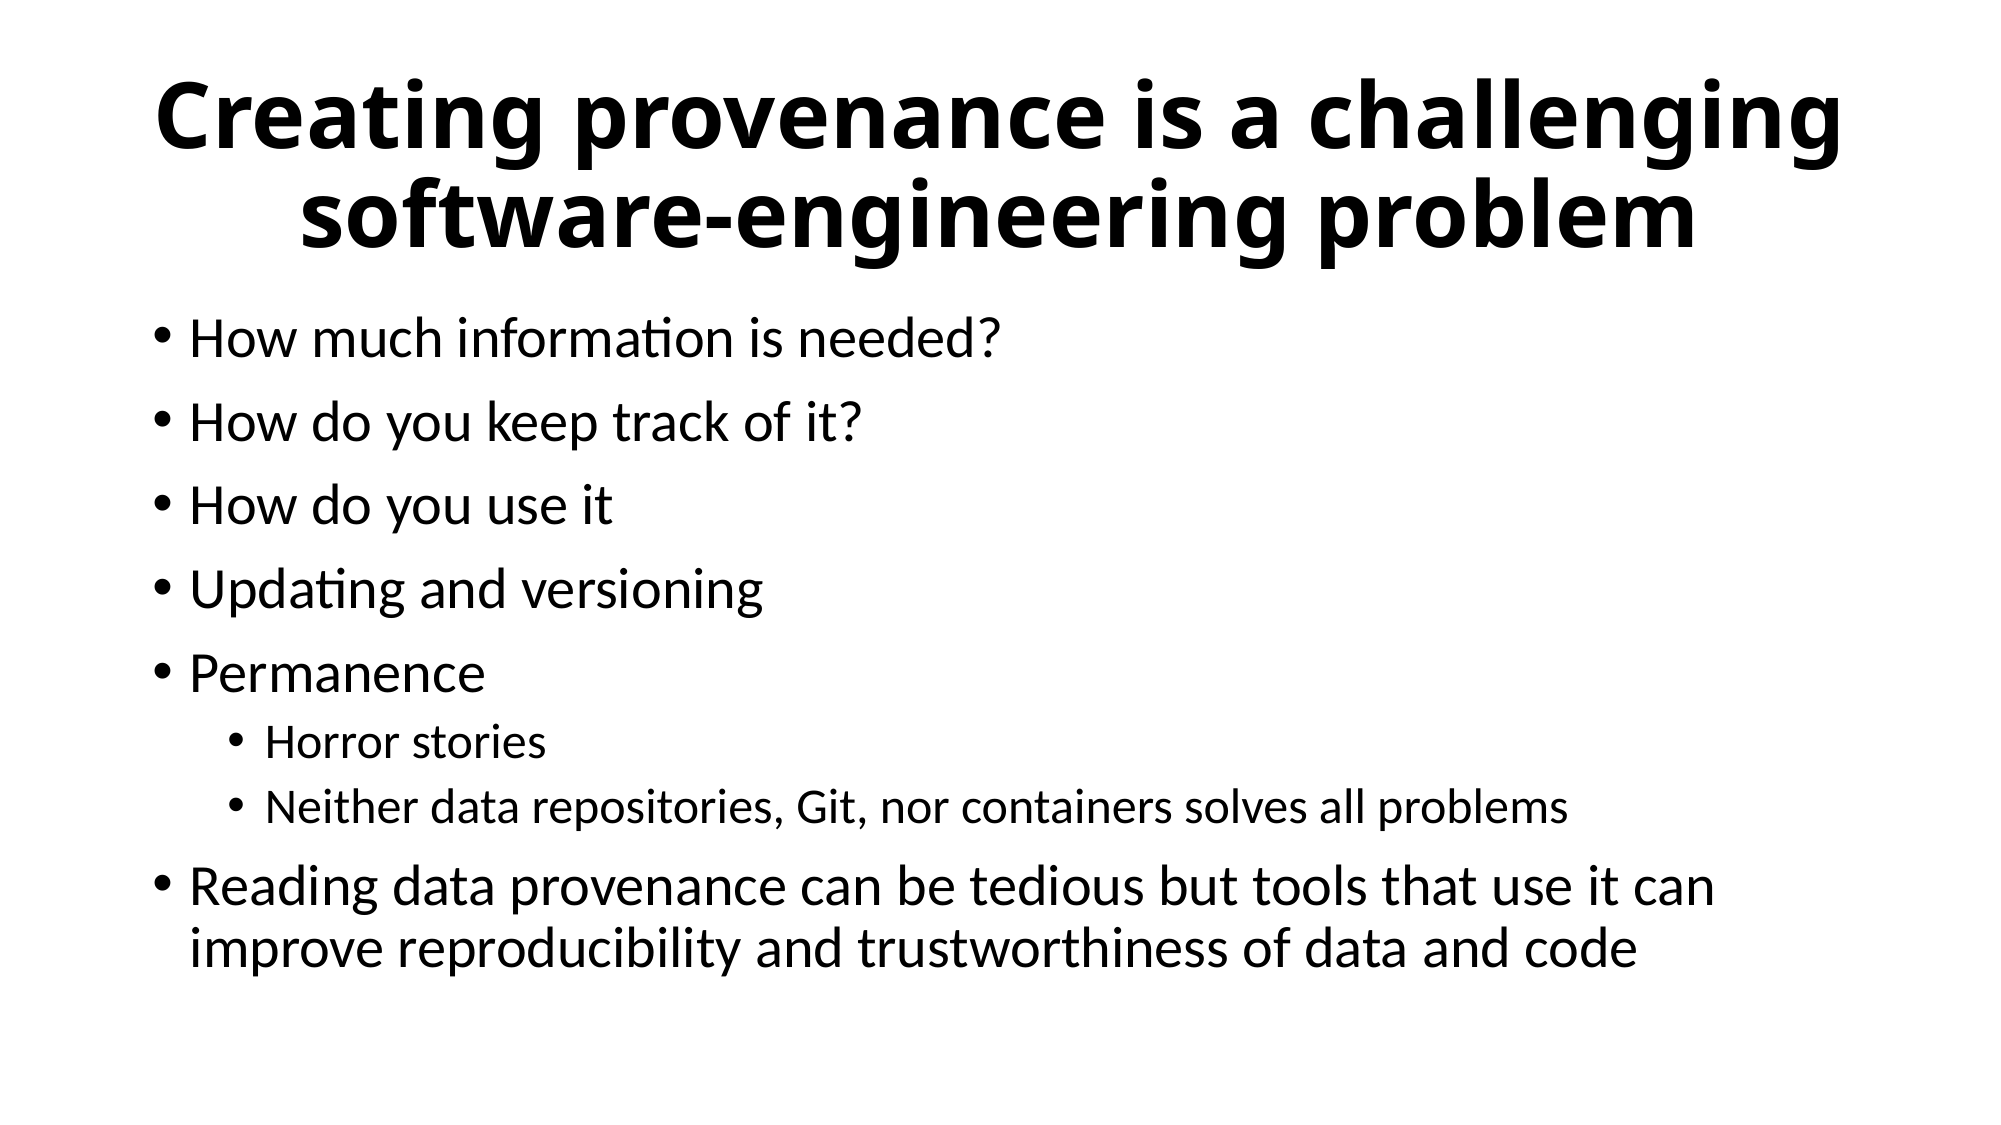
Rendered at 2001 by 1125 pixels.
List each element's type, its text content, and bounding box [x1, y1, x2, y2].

list How much information is needed? How do you keep track of it? How do you use it Updating and versioning Permanence Horror stories Neither data repositories, Git, nor containers solves all problems Reading data provenance can be tedious but tools that use it can improve reproducibility and trustworthiness of data and code [137, 299, 1863, 1014]
title Creating provenance is a challenging software-engineering problem [137, 59, 1863, 278]
